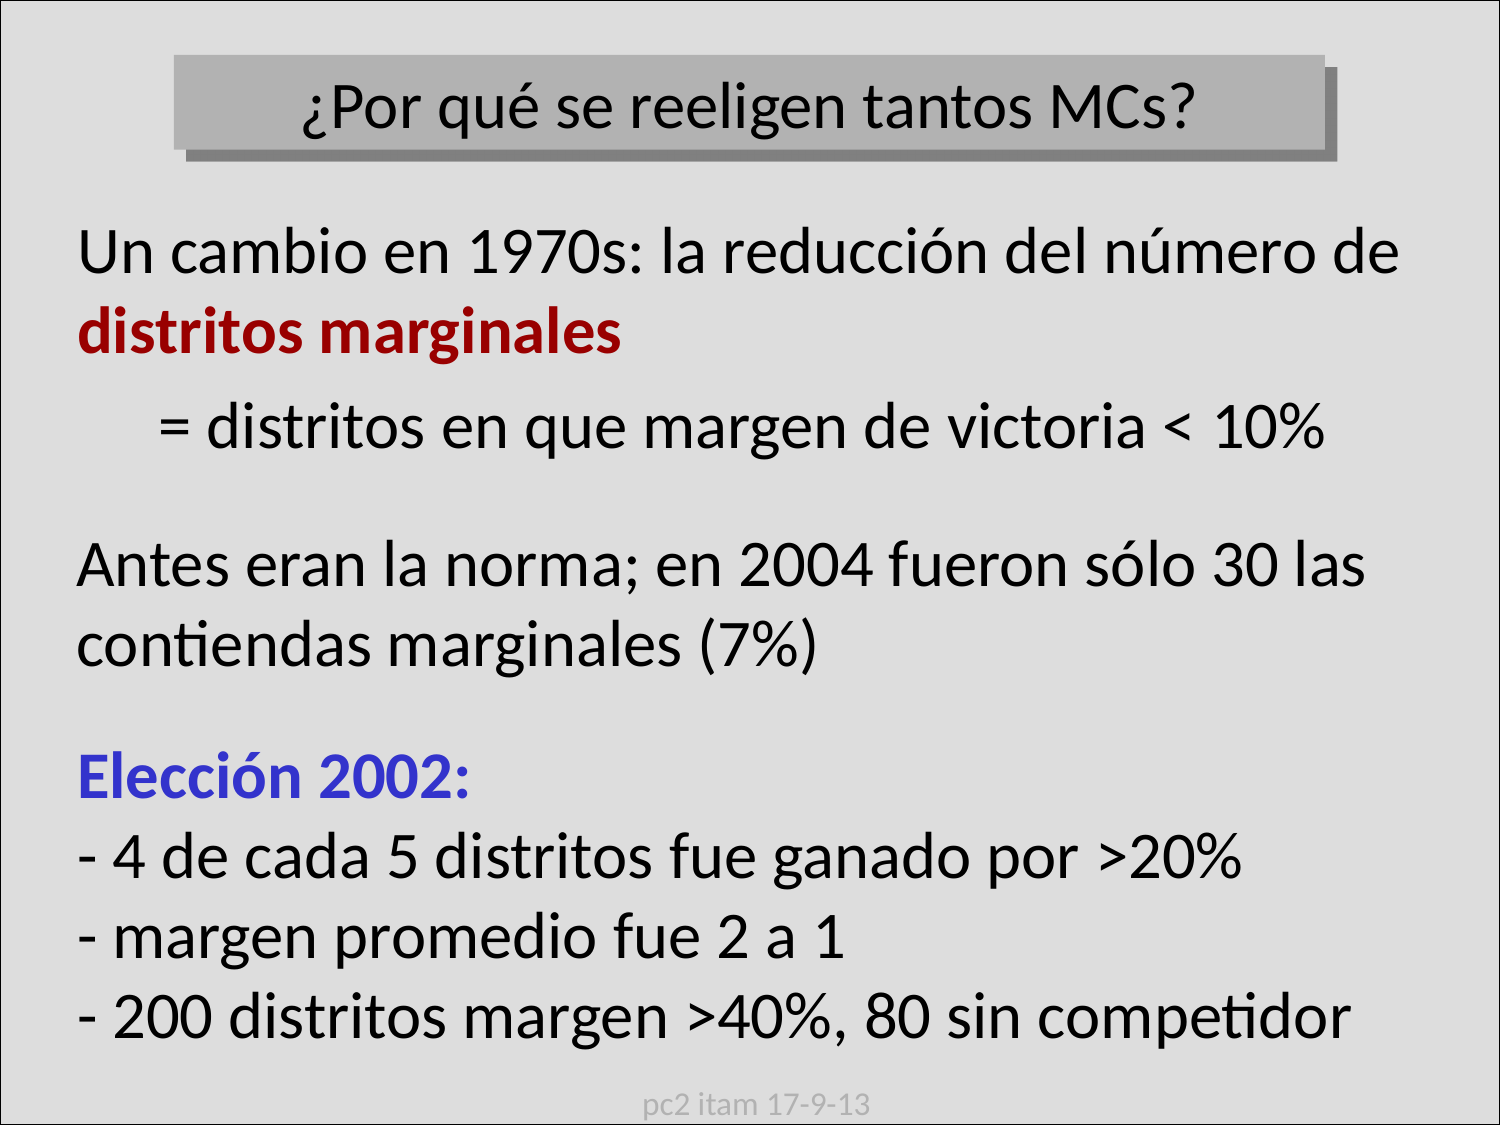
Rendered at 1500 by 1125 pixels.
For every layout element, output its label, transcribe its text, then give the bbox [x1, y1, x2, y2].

text_box Antes eran la norma; en 2004 fueron sólo 30 las contiendas marginales (7%) [61, 512, 1438, 688]
text_box Un cambio en 1970s: la reducción del número de distritos marginales [62, 199, 1439, 374]
text_box ¿Por qué se reeligen tantos MCs? [173, 54, 1325, 150]
text_box Elección 2002: - 4 de cada 5 distritos fue ganado por >20% - margen promedio fue 2 a 1 - 200 distritos margen >40%, 80 sin competidor [62, 724, 1500, 1060]
text_box = distritos en que margen de victoria < 10% [62, 374, 1439, 470]
